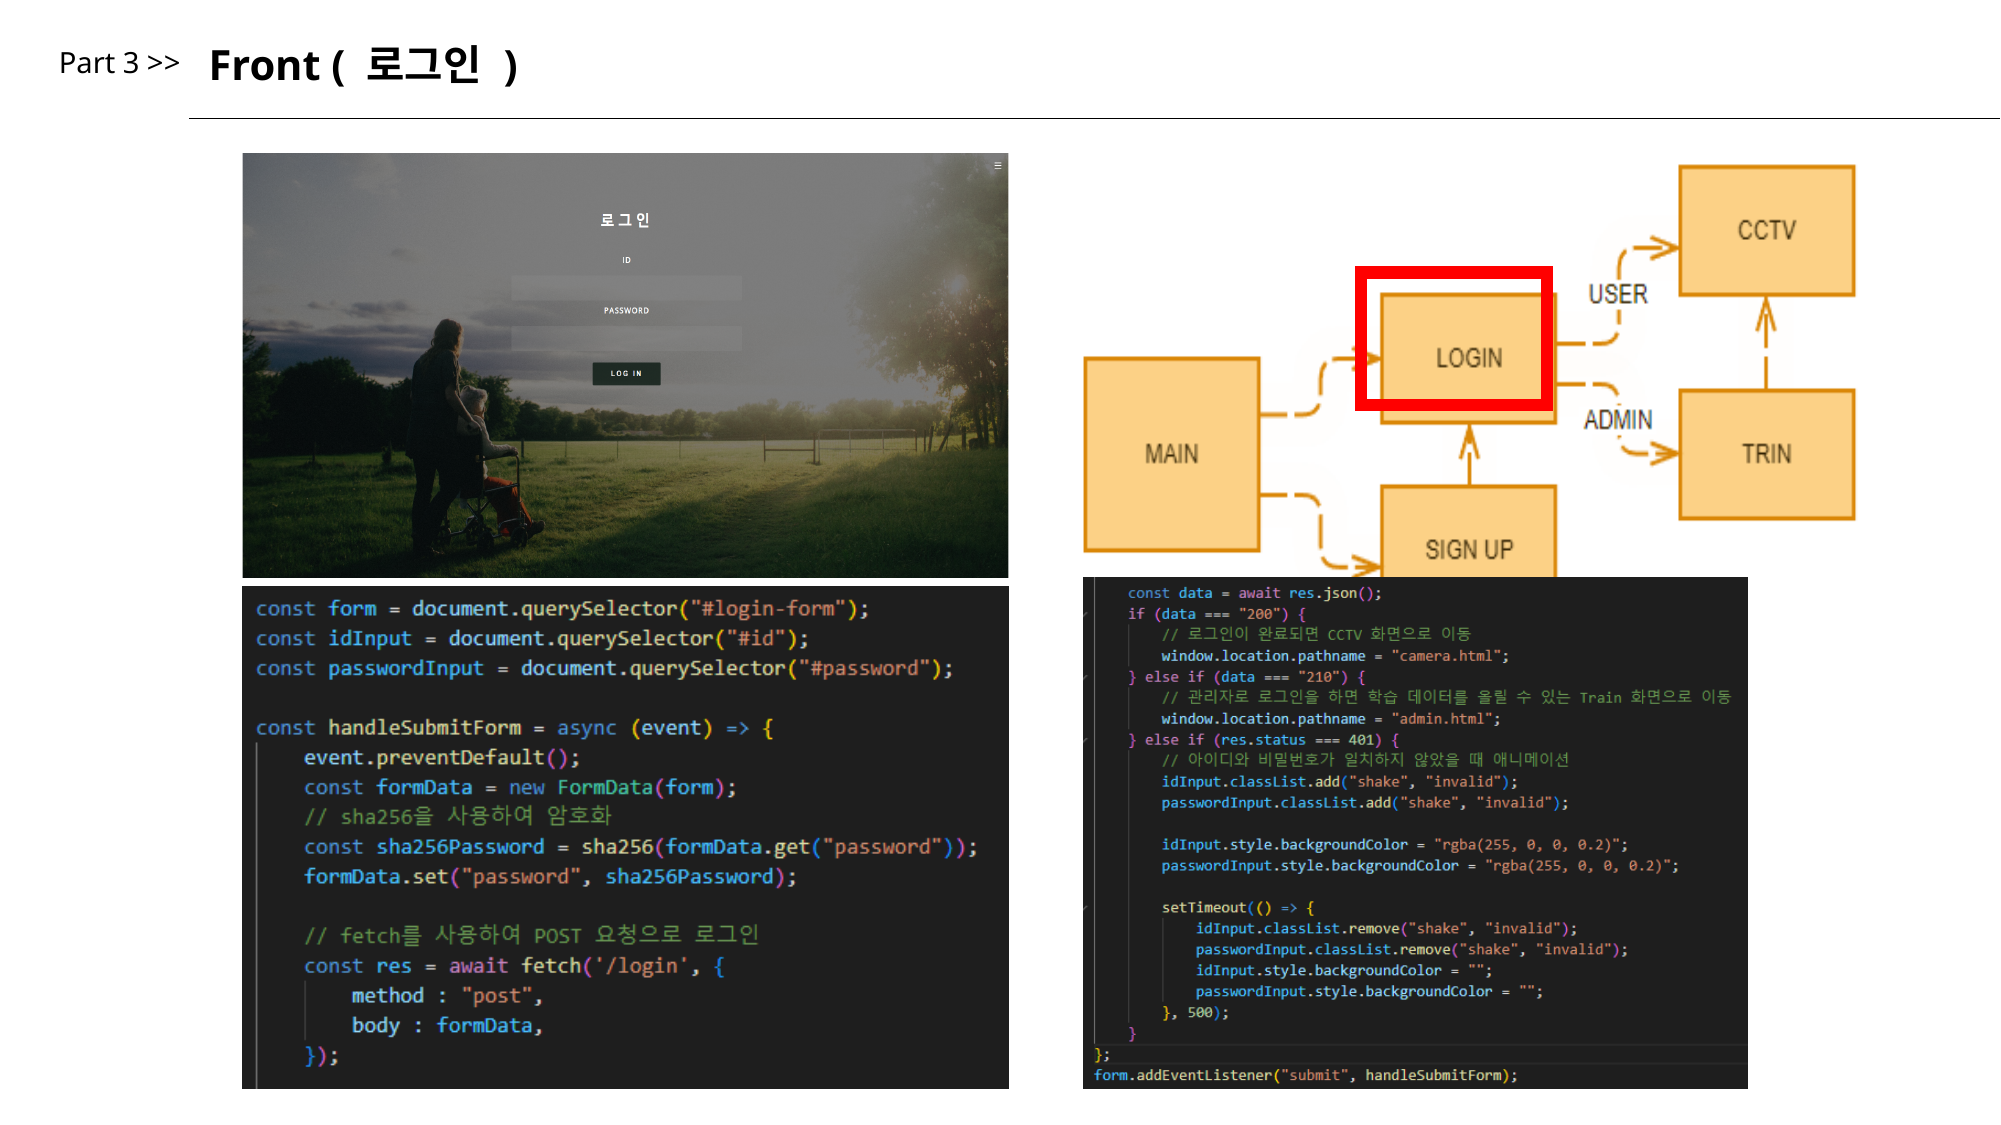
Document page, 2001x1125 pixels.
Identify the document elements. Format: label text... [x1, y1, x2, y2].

text_box Front ( 로그인 ) [193, 31, 533, 97]
picture [242, 586, 1009, 1089]
text_box [1058, 127, 1879, 650]
text_box Part 3 >> [44, 36, 193, 87]
text_box [242, 152, 1009, 578]
picture [1083, 577, 1748, 1089]
text_box [1360, 272, 1548, 406]
